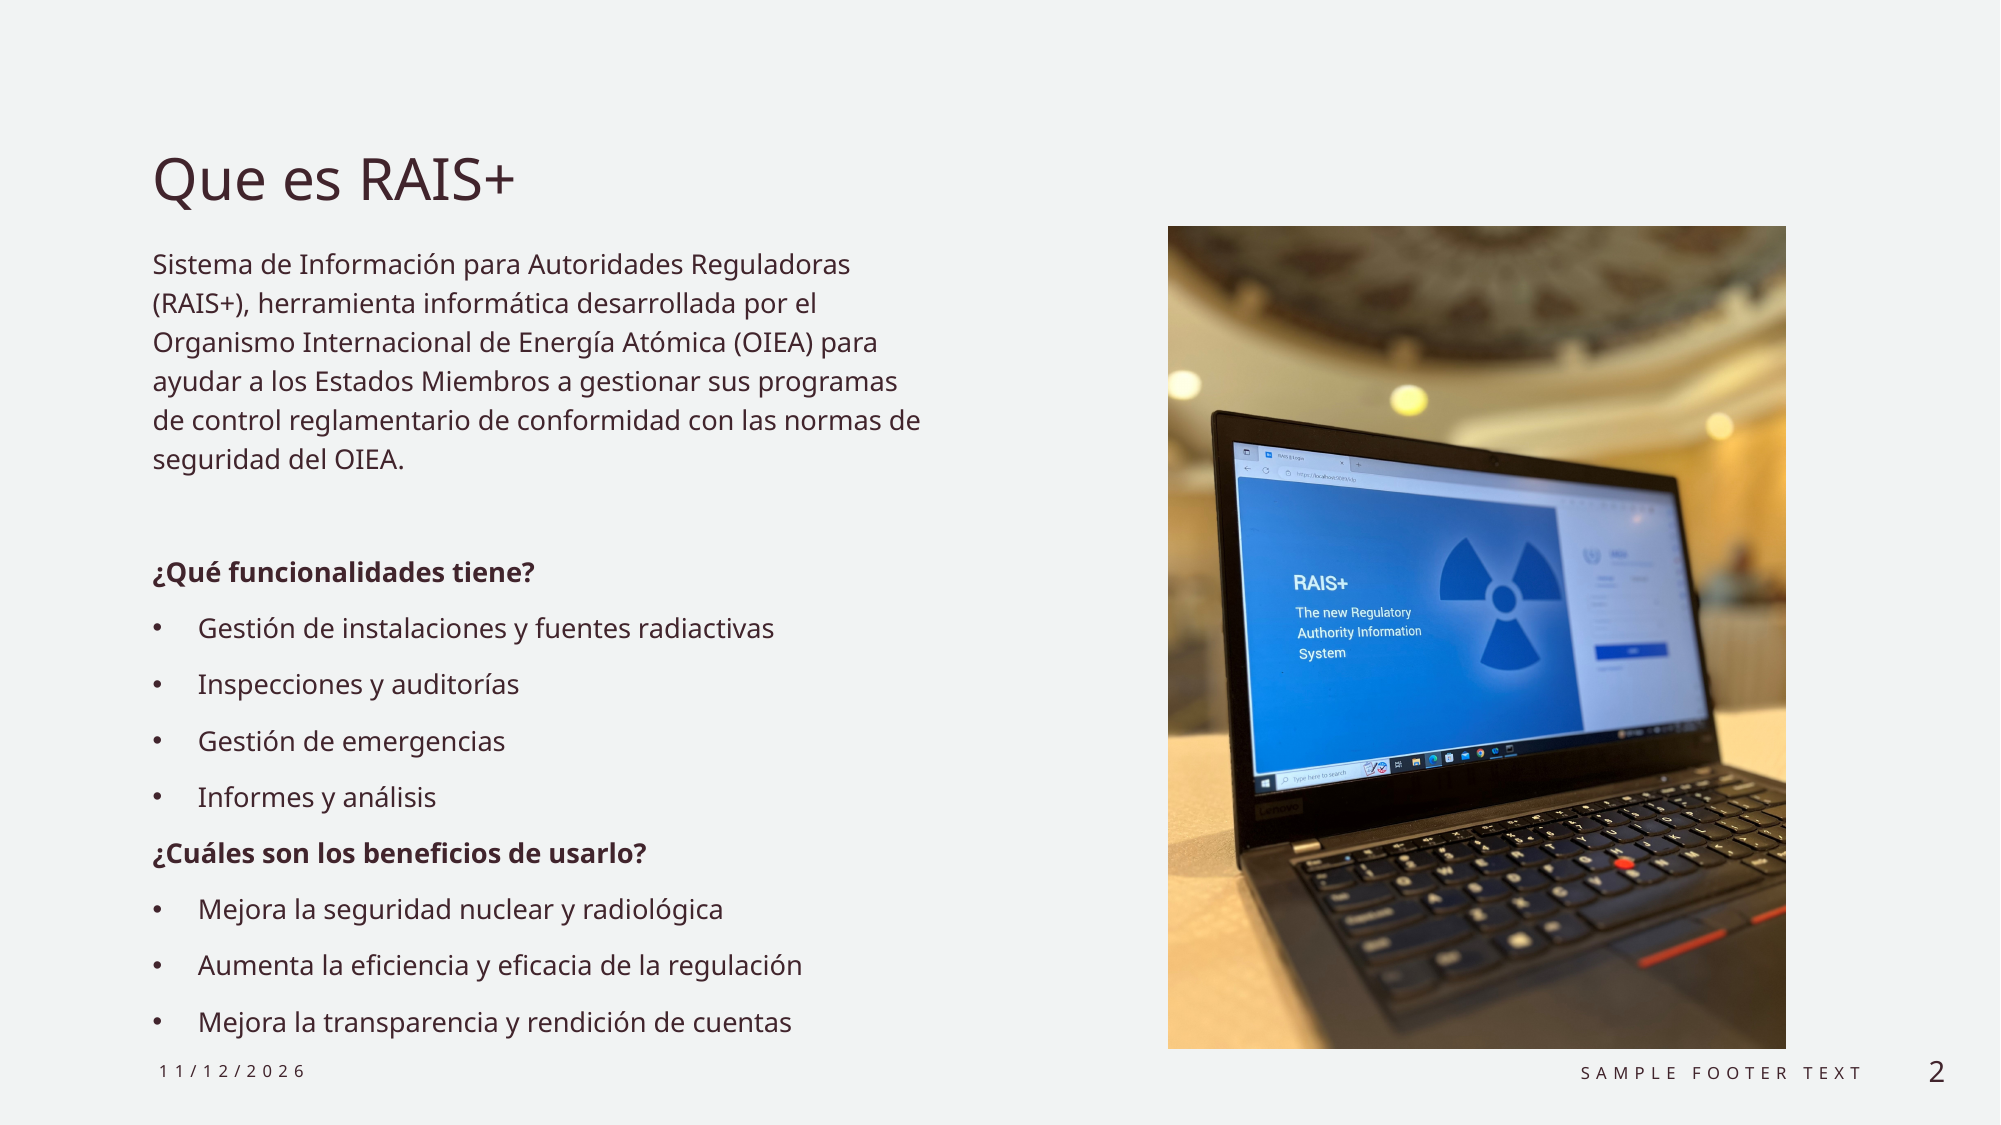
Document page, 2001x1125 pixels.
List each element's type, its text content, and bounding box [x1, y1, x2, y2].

title Que es RAIS+ [137, 134, 735, 231]
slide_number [143, 1042, 594, 1103]
footer Sample Footer Text [1170, 1042, 1875, 1103]
slide_number 2 [1875, 1042, 1961, 1103]
list Sistema de Información para Autoridades Reguladoras (RAIS+), herramienta informática desarrollada por el Organismo Internacional de Energía Atómica (OIEA) para ayudar a los Estados Miembros a gestionar sus programas de control reglamentario de conformidad con las normas de seguridad del OIEA. ¿Qué funcionalidades tiene? Gestión de instalaciones y fuentes radiactivas Inspecciones y auditorías Gestión de emergencias Informes y análisis ¿Cuáles son los beneficios de usarlo? Mejora la seguridad nuclear y radiológica Aumenta la eficiencia y eficacia de la regulación Mejora la transparencia y rendición de cuentas [137, 231, 946, 1045]
picture [1168, 225, 1787, 1050]
